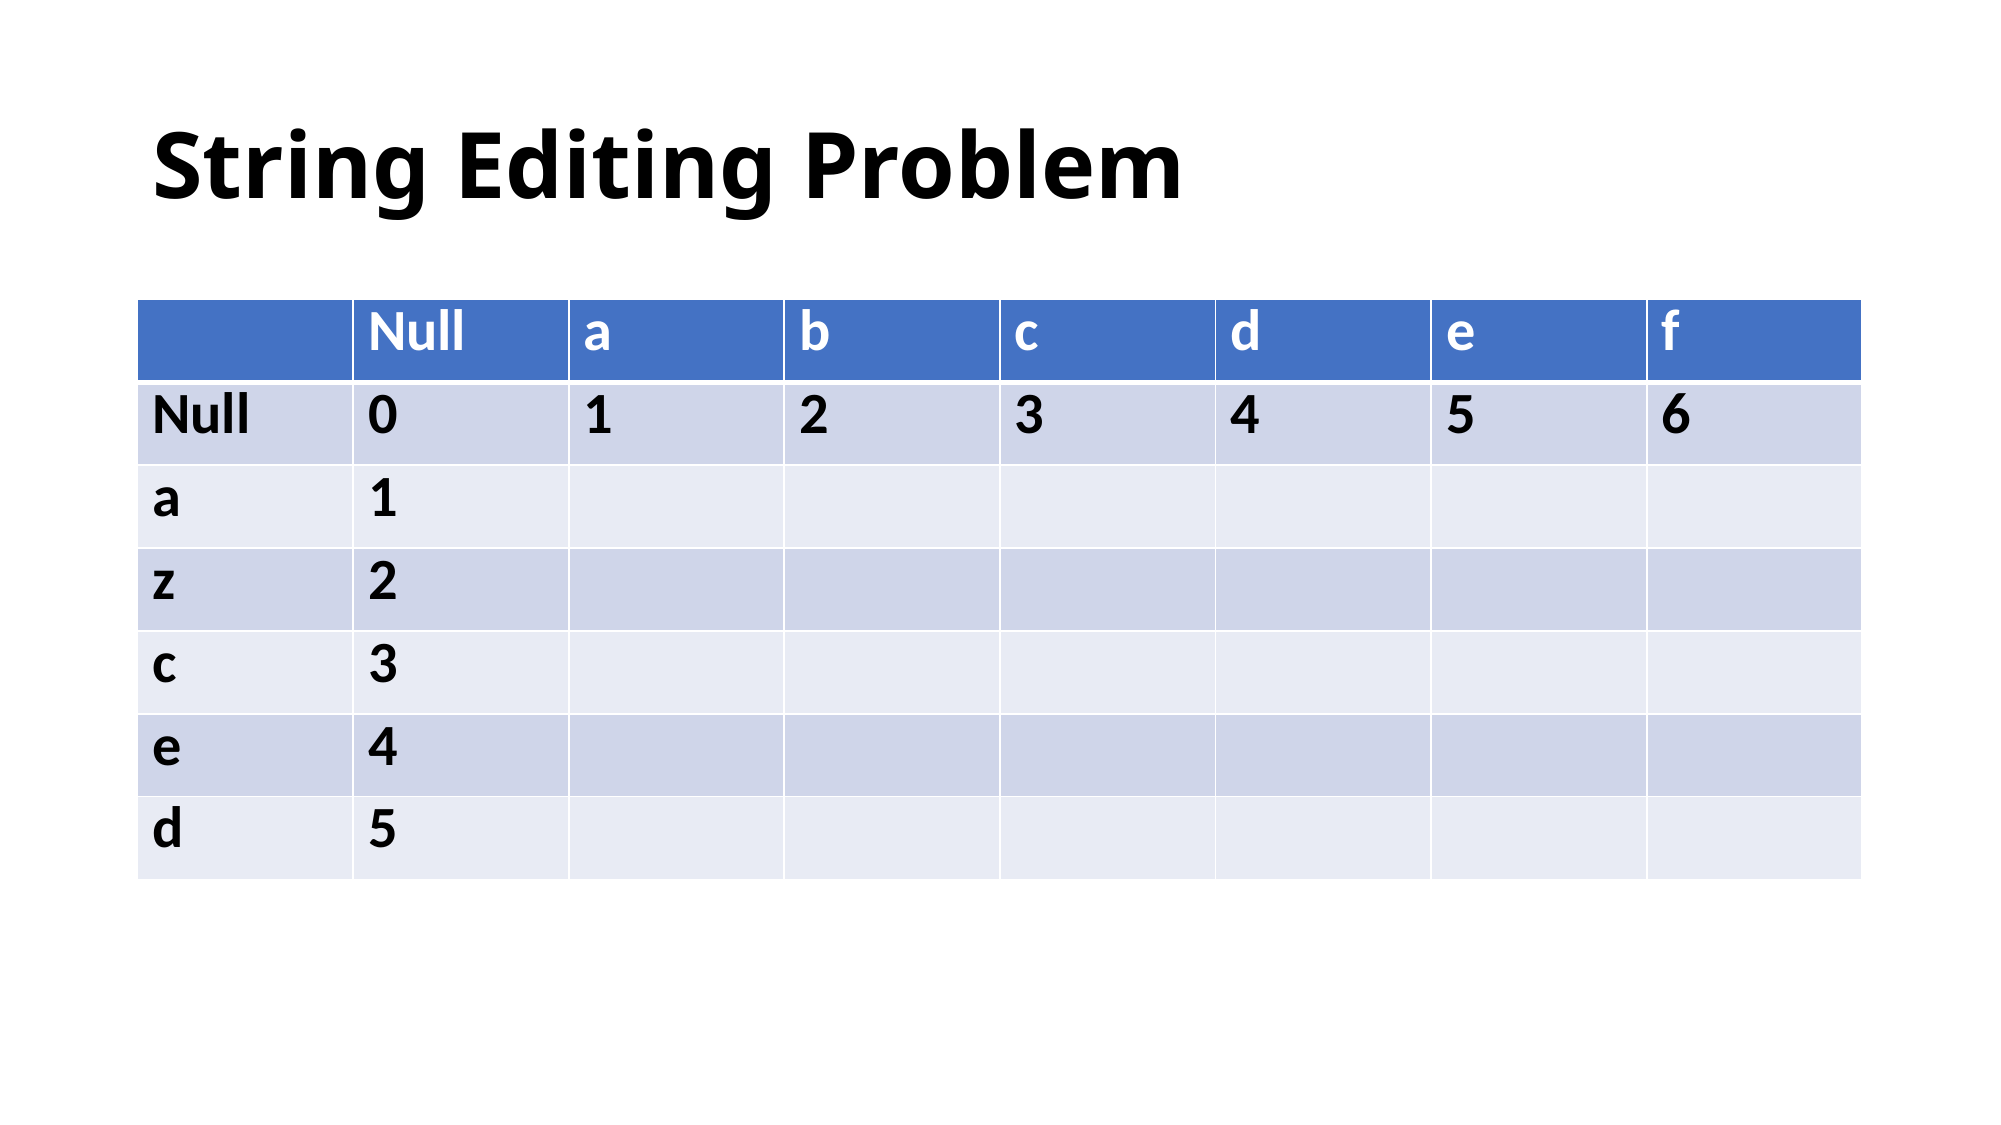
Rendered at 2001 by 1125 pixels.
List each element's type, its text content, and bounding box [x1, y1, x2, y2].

table_cell 1 [570, 385, 783, 464]
table_cell 4 [354, 715, 568, 796]
table_cell [1001, 466, 1215, 547]
table_cell [1432, 797, 1646, 879]
table_header d [1216, 300, 1430, 380]
table_cell [1432, 549, 1646, 630]
table_cell [1648, 797, 1861, 879]
table_header e [1432, 300, 1646, 380]
table_header b [785, 300, 999, 380]
table_cell e [138, 715, 352, 796]
table_cell [1432, 632, 1646, 713]
table_header f [1648, 300, 1861, 380]
table_cell 5 [354, 797, 568, 879]
table_header [138, 300, 352, 380]
table_cell [1216, 632, 1430, 713]
table_cell [1648, 466, 1861, 547]
table_cell 1 [354, 466, 568, 547]
table_cell [570, 549, 783, 630]
table_cell 3 [1001, 385, 1215, 464]
table_cell 6 [1648, 385, 1861, 464]
table_cell [1216, 797, 1430, 879]
table_cell Null [138, 385, 352, 464]
table_cell [1648, 715, 1861, 796]
table_header a [570, 300, 783, 380]
table_cell d [138, 797, 352, 879]
table_cell [1216, 549, 1430, 630]
table_cell [785, 715, 999, 796]
table_cell 0 [354, 385, 568, 464]
table_cell [785, 549, 999, 630]
table_cell [570, 797, 783, 879]
table_cell [570, 715, 783, 796]
table_cell 4 [1216, 385, 1430, 464]
table_cell c [138, 632, 352, 713]
table_cell 5 [1432, 385, 1646, 464]
table_cell [1001, 632, 1215, 713]
table_header c [1001, 300, 1215, 380]
table_cell [785, 797, 999, 879]
table_cell [1001, 715, 1215, 796]
table_cell [785, 466, 999, 547]
title String Editing Problem [137, 59, 1863, 278]
table_cell 3 [354, 632, 568, 713]
table_cell [1648, 549, 1861, 630]
table_cell [1216, 466, 1430, 547]
table_header Null [354, 300, 568, 380]
table_cell [1001, 549, 1215, 630]
table_cell [1432, 715, 1646, 796]
table_cell [785, 632, 999, 713]
table_cell [1432, 466, 1646, 547]
table_cell [570, 466, 783, 547]
table_cell a [138, 466, 352, 547]
table_cell [570, 632, 783, 713]
table_cell [1001, 797, 1215, 879]
table_cell 2 [785, 385, 999, 464]
table_cell [1216, 715, 1430, 796]
table_cell 2 [354, 549, 568, 630]
table_cell z [138, 549, 352, 630]
table_cell [1648, 632, 1861, 713]
